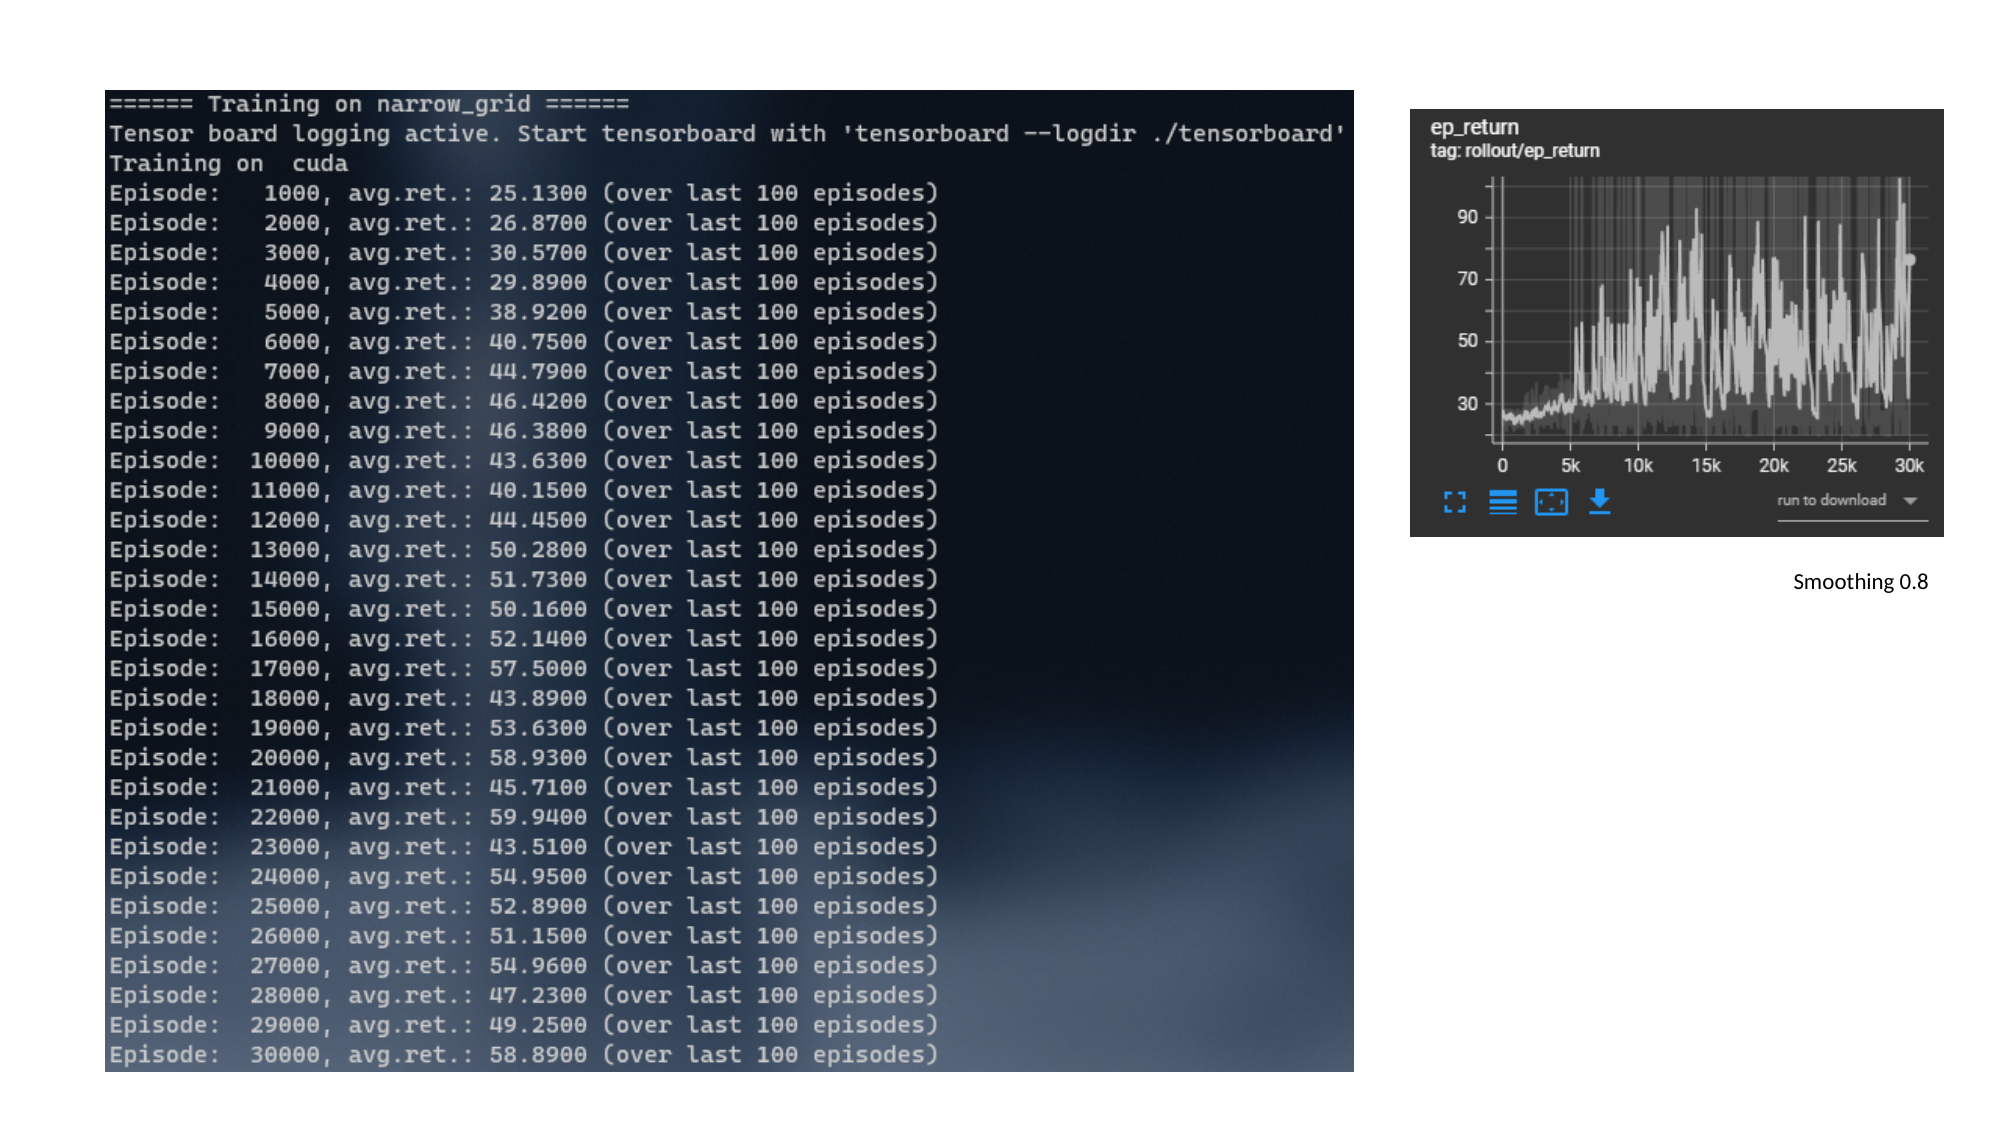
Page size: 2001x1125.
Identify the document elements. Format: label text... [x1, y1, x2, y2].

picture [105, 90, 1354, 1072]
text_box Smoothing 0.8 [1410, 559, 1944, 602]
picture [1410, 109, 1944, 537]
